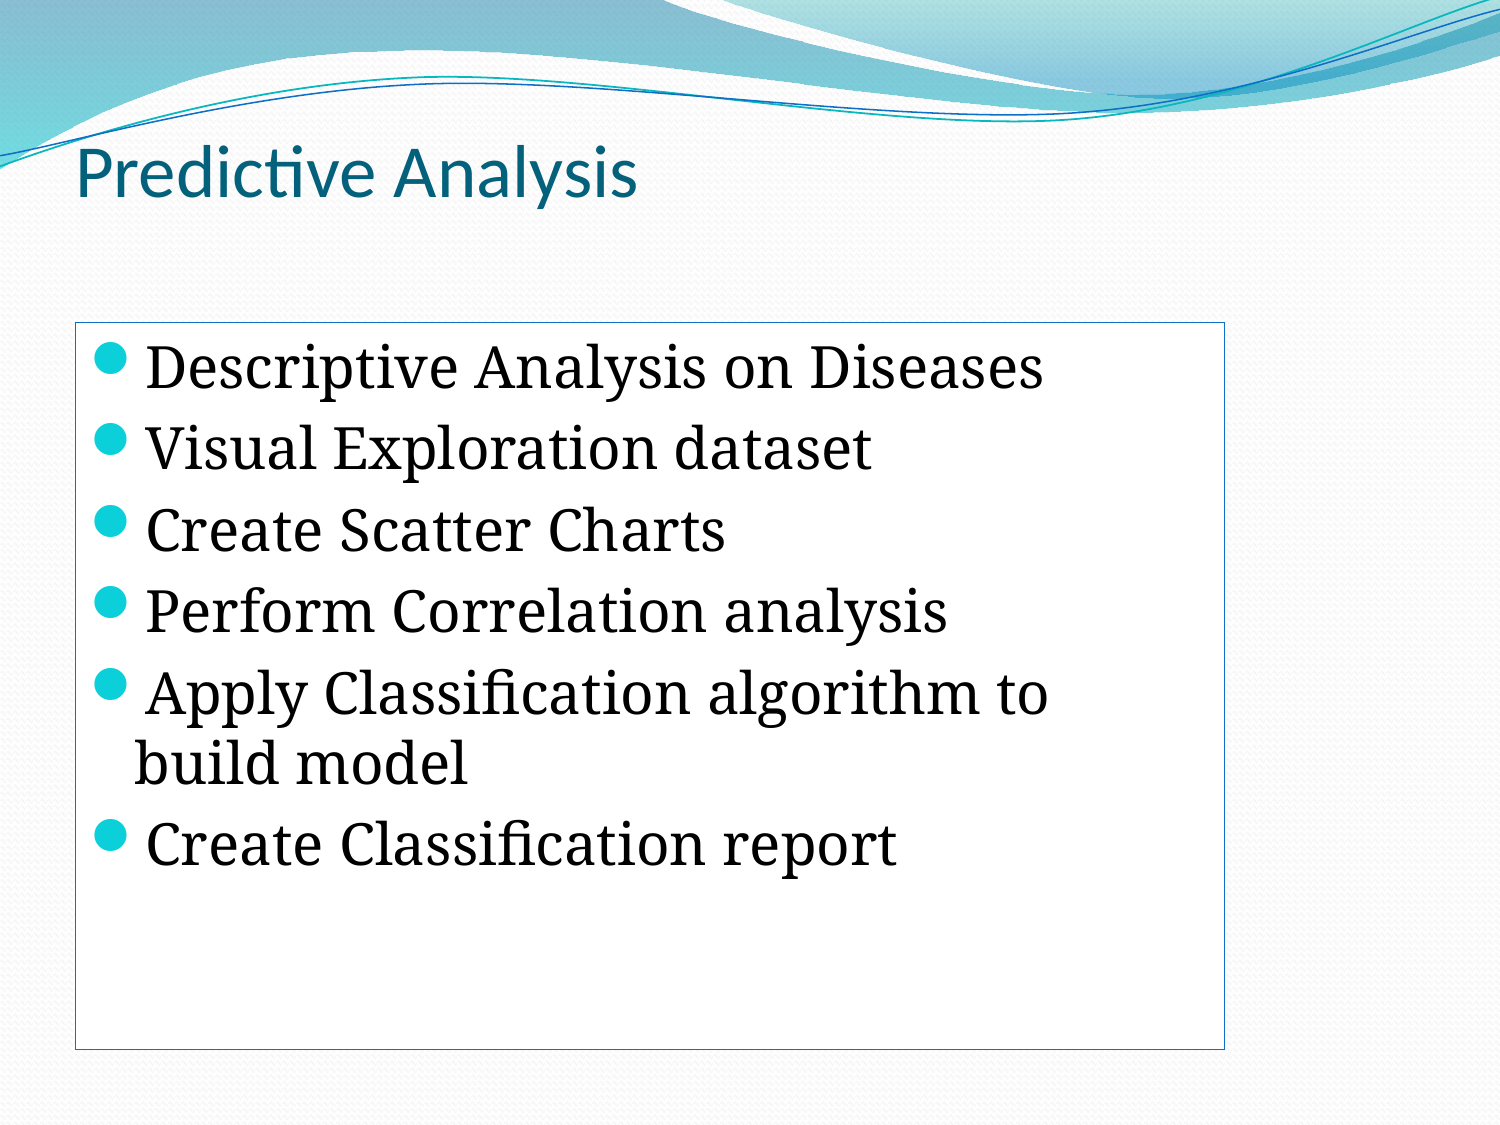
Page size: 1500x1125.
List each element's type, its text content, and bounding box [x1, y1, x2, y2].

title Predictive Analysis [75, 115, 1425, 303]
list Descriptive Analysis on Diseases Visual Exploration dataset Create Scatter Charts Perform Correlation analysis Apply Classification algorithm to build model Create Classification report [75, 322, 1225, 1050]
